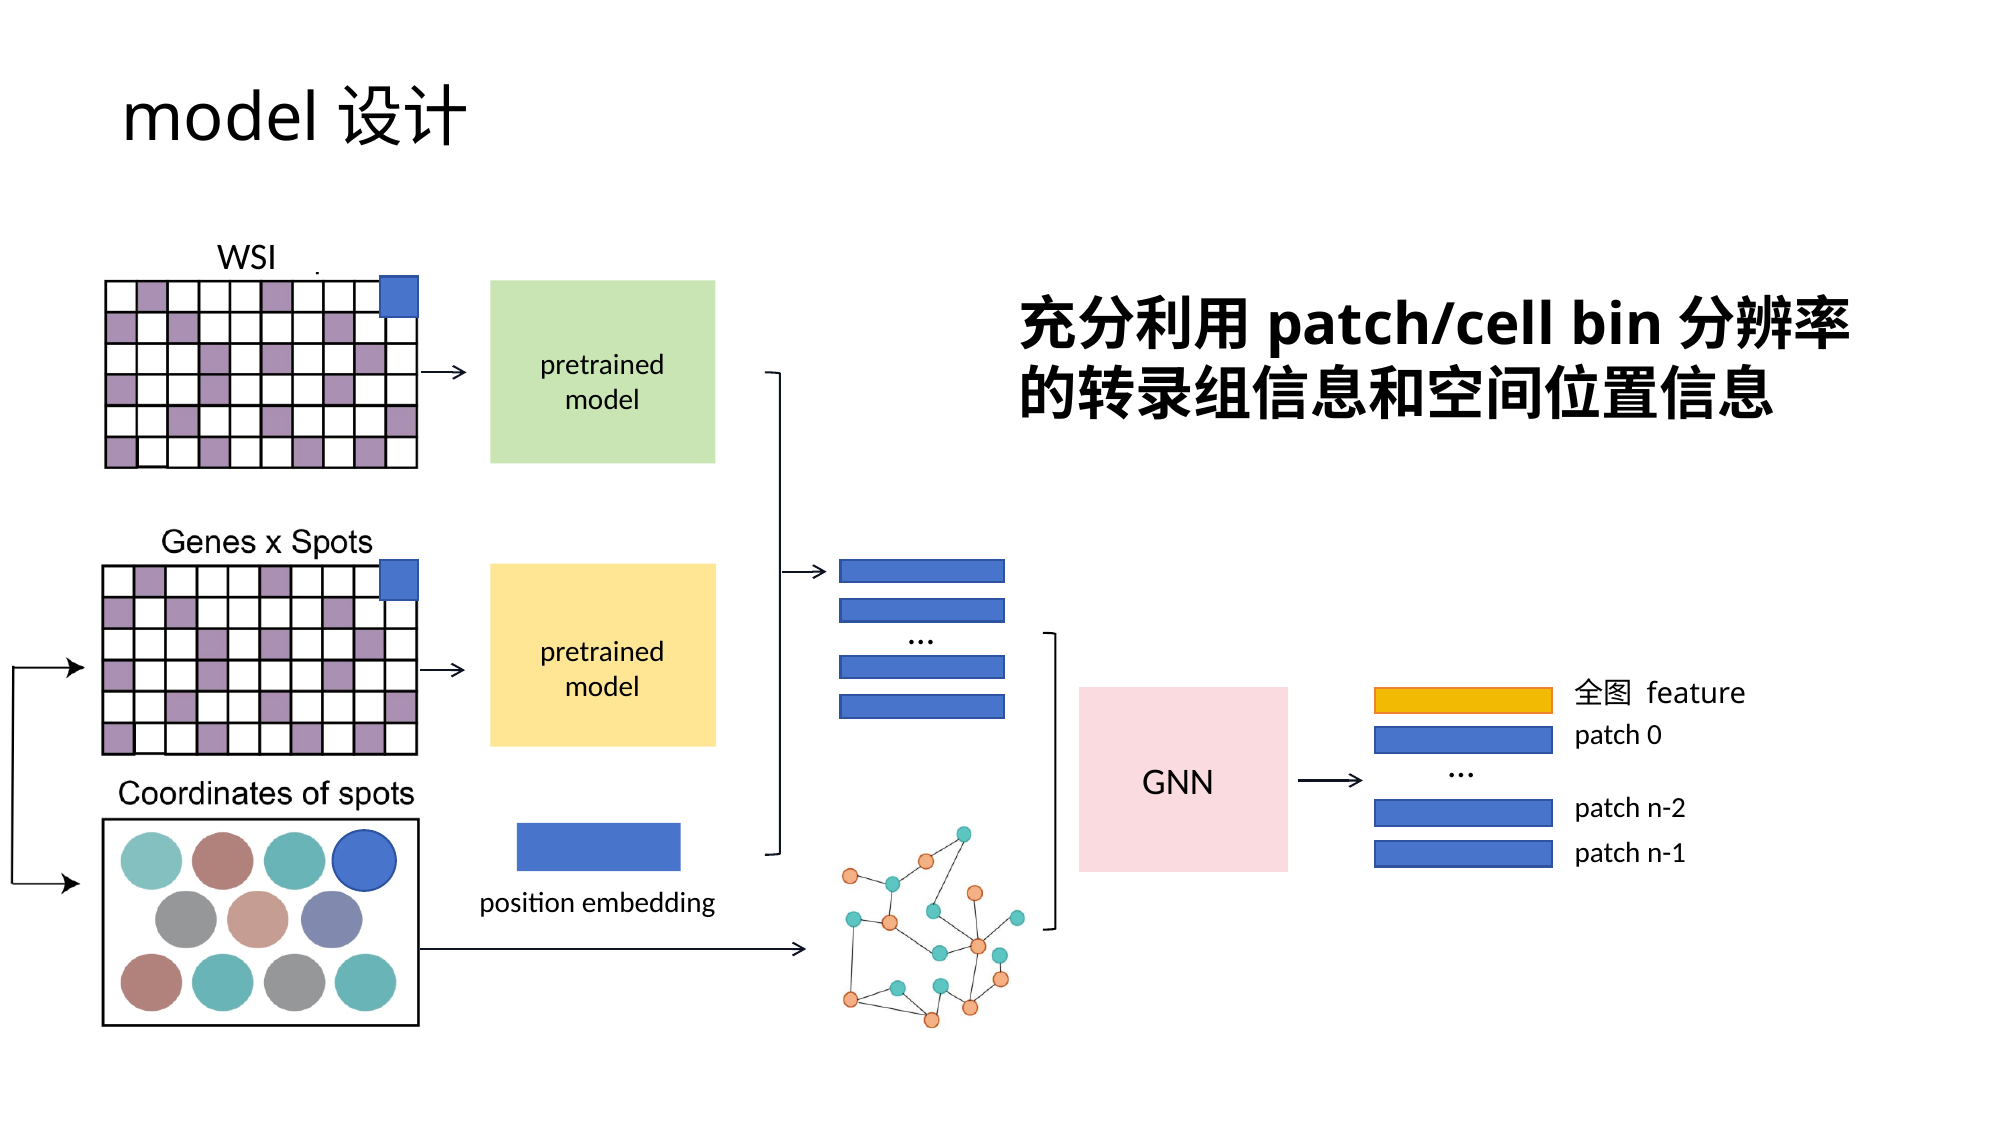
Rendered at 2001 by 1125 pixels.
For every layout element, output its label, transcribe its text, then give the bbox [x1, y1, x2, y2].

picture [91, 272, 423, 476]
text_box GNN [1127, 749, 1280, 810]
picture [827, 807, 1053, 1044]
text_box [516, 822, 681, 872]
text_box pretrained model [505, 337, 700, 419]
text_box pretrained model [505, 624, 699, 706]
picture [5, 526, 443, 1042]
text_box [489, 279, 716, 464]
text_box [1374, 666, 1834, 877]
text_box 充分利用patch/cell bin分辨率 的转录组信息和空间位置信息 [1004, 278, 1921, 434]
text_box [1079, 687, 1288, 872]
text_box model设计 [106, 42, 1832, 196]
text_box WSI [202, 224, 388, 272]
text_box position embedding [464, 875, 782, 926]
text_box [839, 559, 1005, 719]
text_box [489, 563, 717, 748]
text_box [764, 371, 781, 856]
text_box [1042, 631, 1057, 931]
